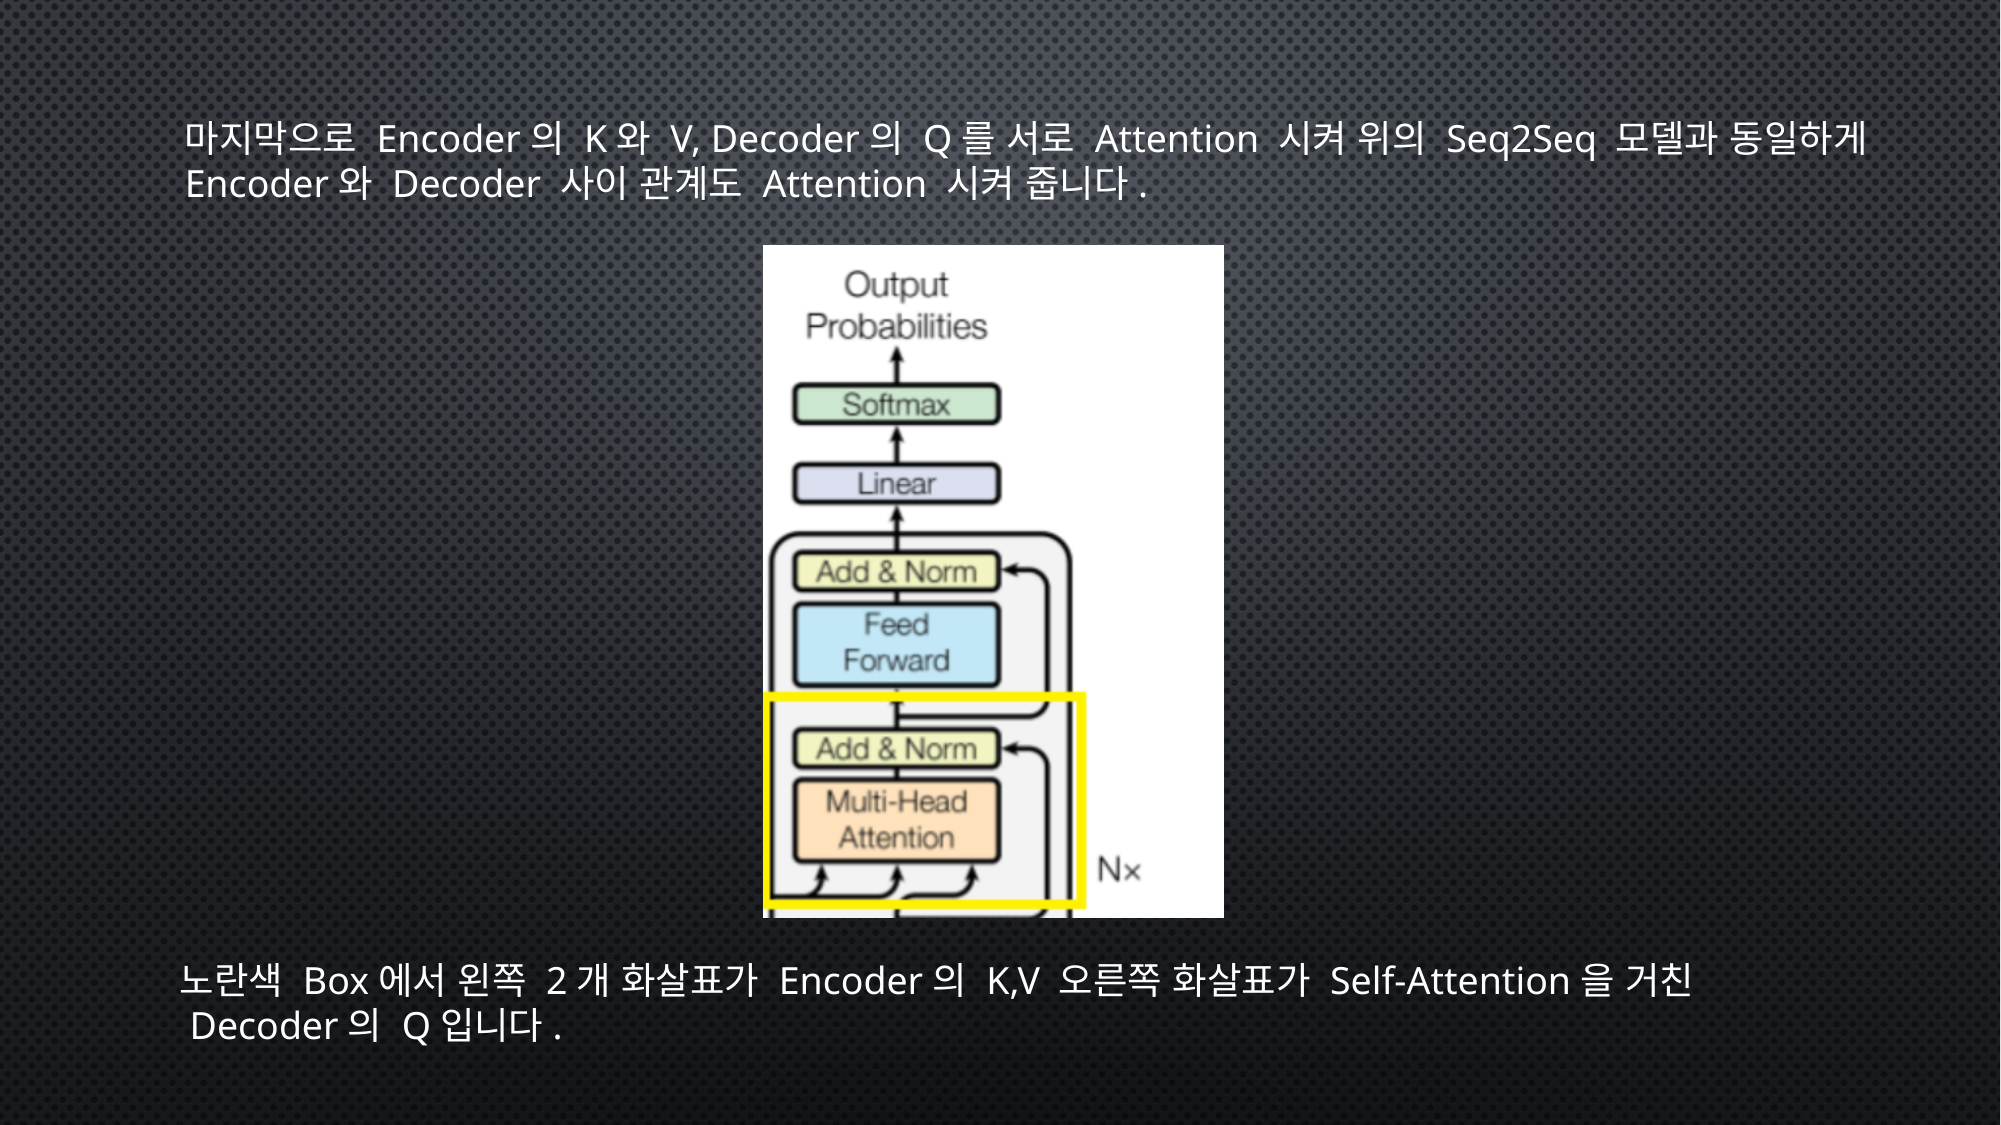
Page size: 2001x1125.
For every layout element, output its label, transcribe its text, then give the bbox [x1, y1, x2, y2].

picture [763, 245, 1224, 918]
text_box 마지막으로 Encoder의 K와 V, Decoder의 Q를 서로 Attention 시켜 위의 Seq2Seq 모델과 동일하게 Encoder와 Decoder 사이 관계도 Attention 시켜 줍니다. [169, 107, 1894, 213]
text_box 노란색 Box에서 왼쪽 2개 화살표가 Encoder의 K,V 오른쪽 화살표가 Self-Attention을 거친 Decoder의 Q입니다. [165, 949, 1710, 1054]
